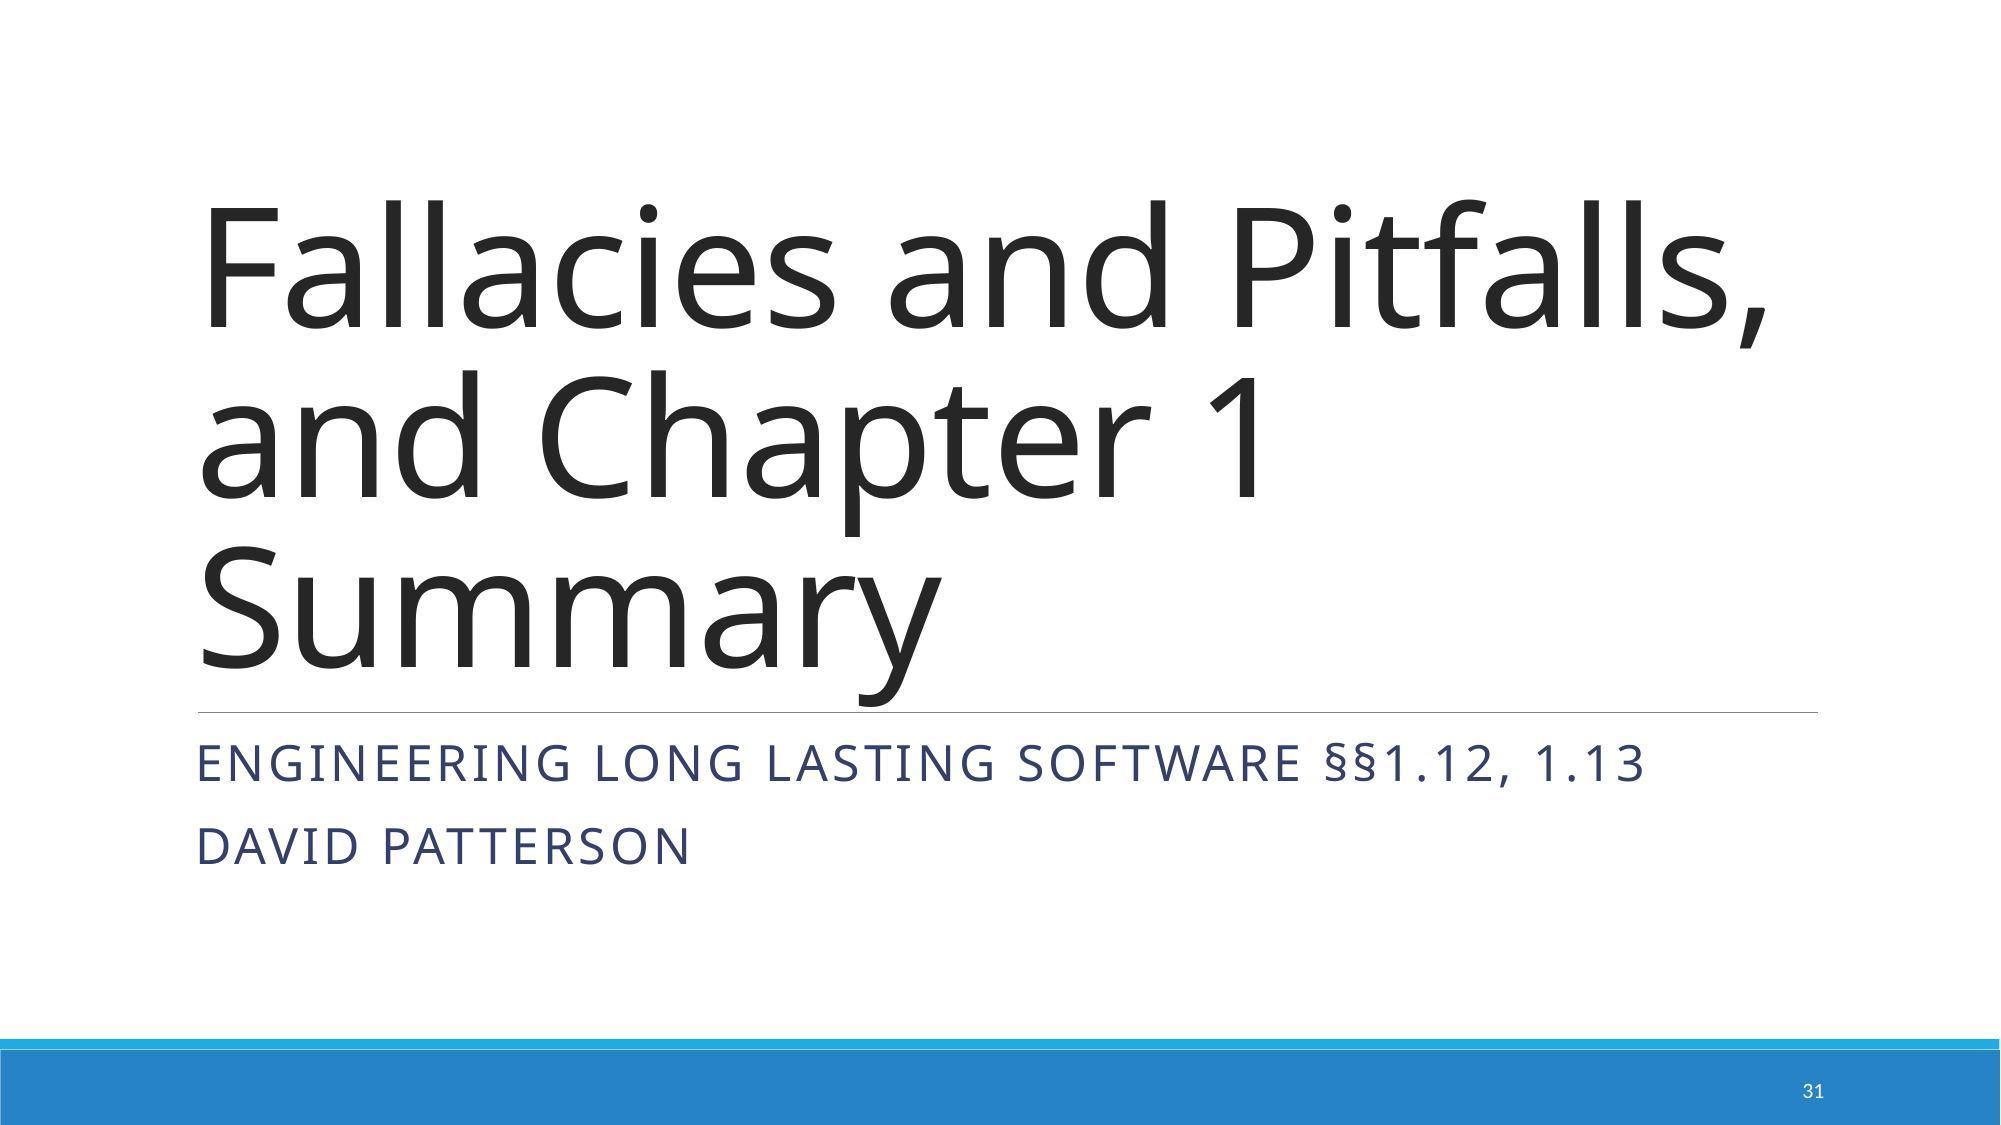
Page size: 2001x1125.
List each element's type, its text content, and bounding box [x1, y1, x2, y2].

slide_number 31 [1624, 1059, 1840, 1120]
title Fallacies and Pitfalls, and Chapter 1 Summary [180, 124, 1830, 710]
list Engineering Long Lasting Software §§1.12, 1.13 David Patterson [180, 730, 1830, 918]
